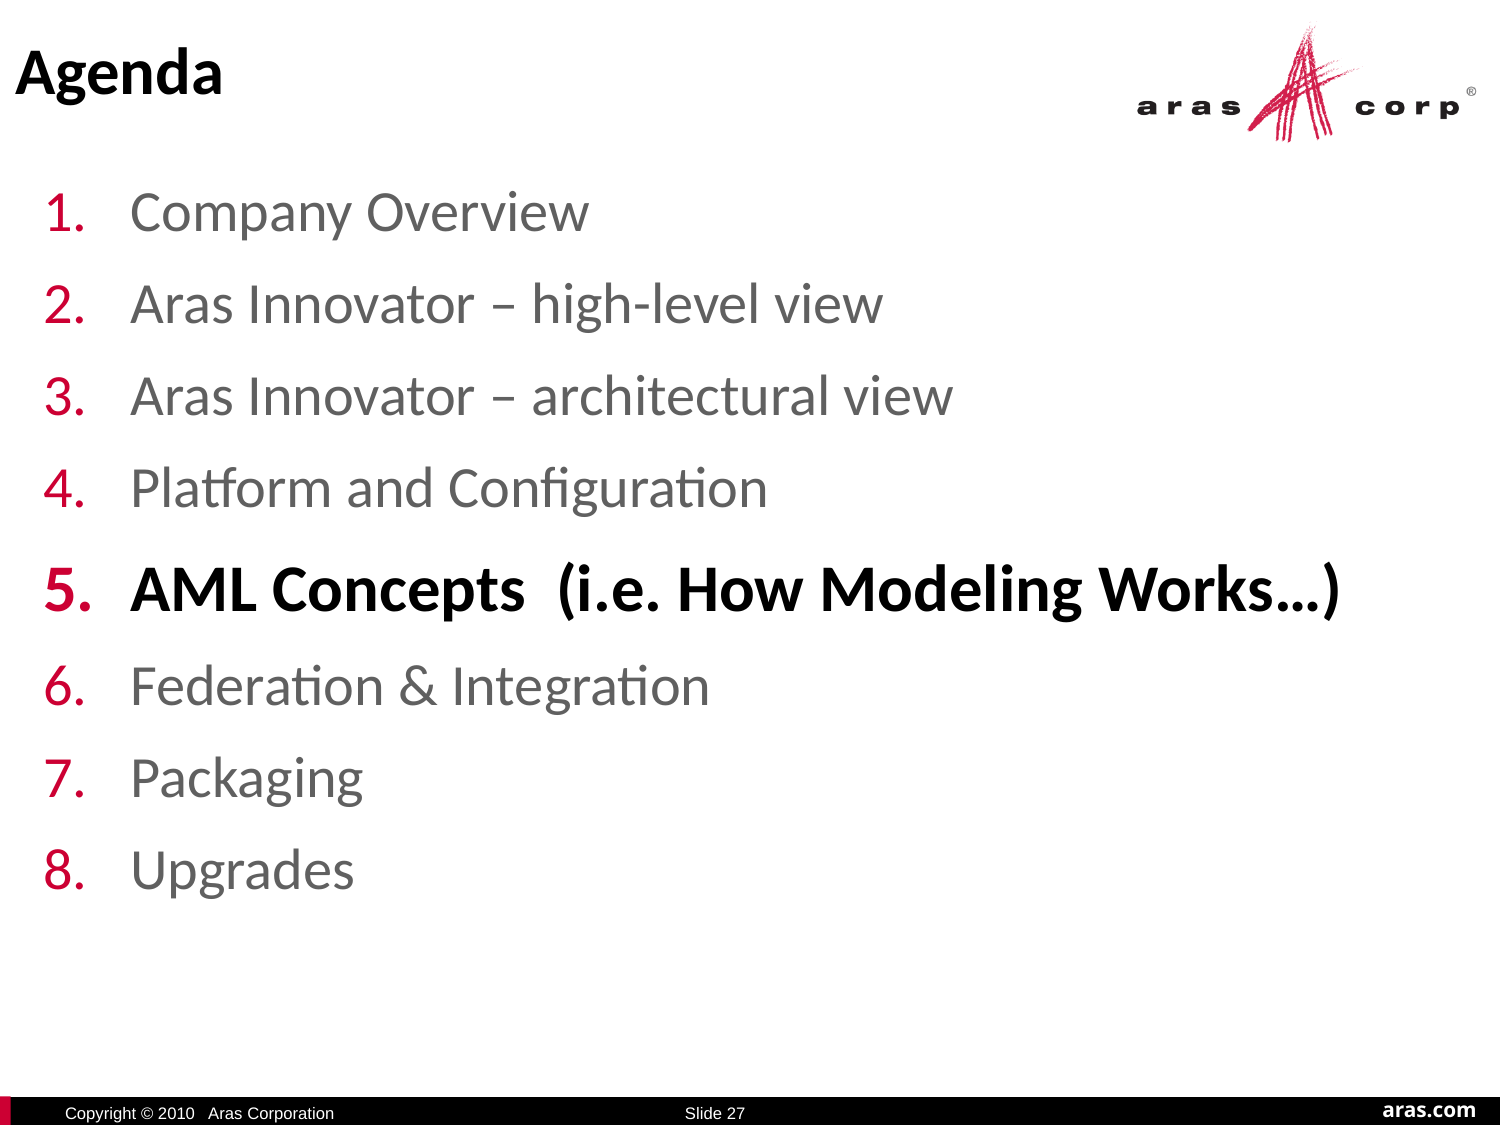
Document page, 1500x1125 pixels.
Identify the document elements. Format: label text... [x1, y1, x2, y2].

title Agenda [0, 0, 1187, 147]
list Company Overview Aras Innovator – high-level view Aras Innovator – architectural view Platform and Configuration AML Concepts (i.e. How Modeling Works…) Federation & Integration Packaging Upgrades [27, 173, 1477, 1075]
picture [1128, 2, 1488, 155]
slide_number Slide 27 [684, 1102, 998, 1125]
